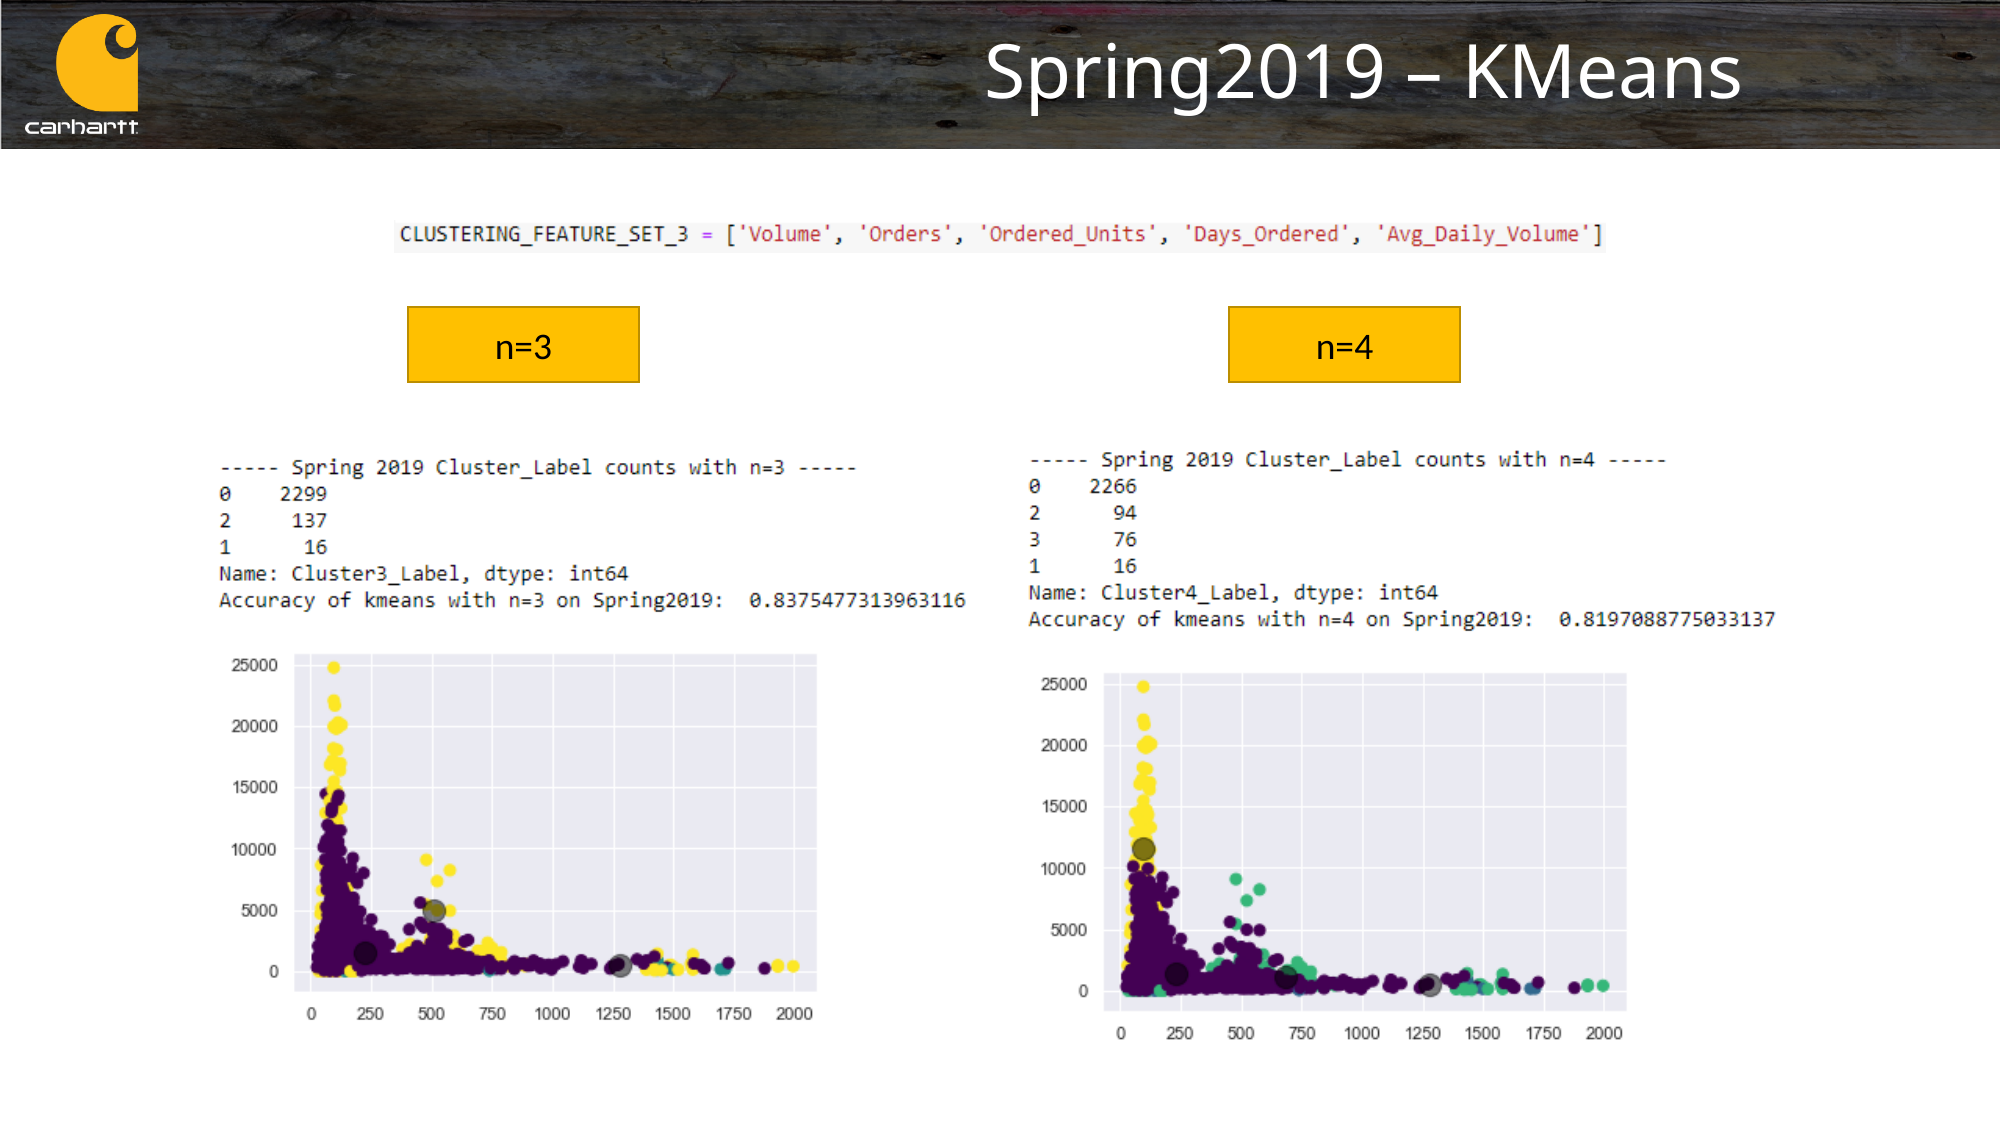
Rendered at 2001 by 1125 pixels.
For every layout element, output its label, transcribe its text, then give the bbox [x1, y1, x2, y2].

picture [1018, 437, 1818, 1074]
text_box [196, 437, 1018, 1056]
picture [394, 220, 1606, 253]
title Spring2019 – KMeans [969, 4, 2000, 144]
text_box n=3 [407, 306, 640, 383]
picture [0, 0, 2000, 149]
text_box n=4 [1228, 306, 1461, 383]
